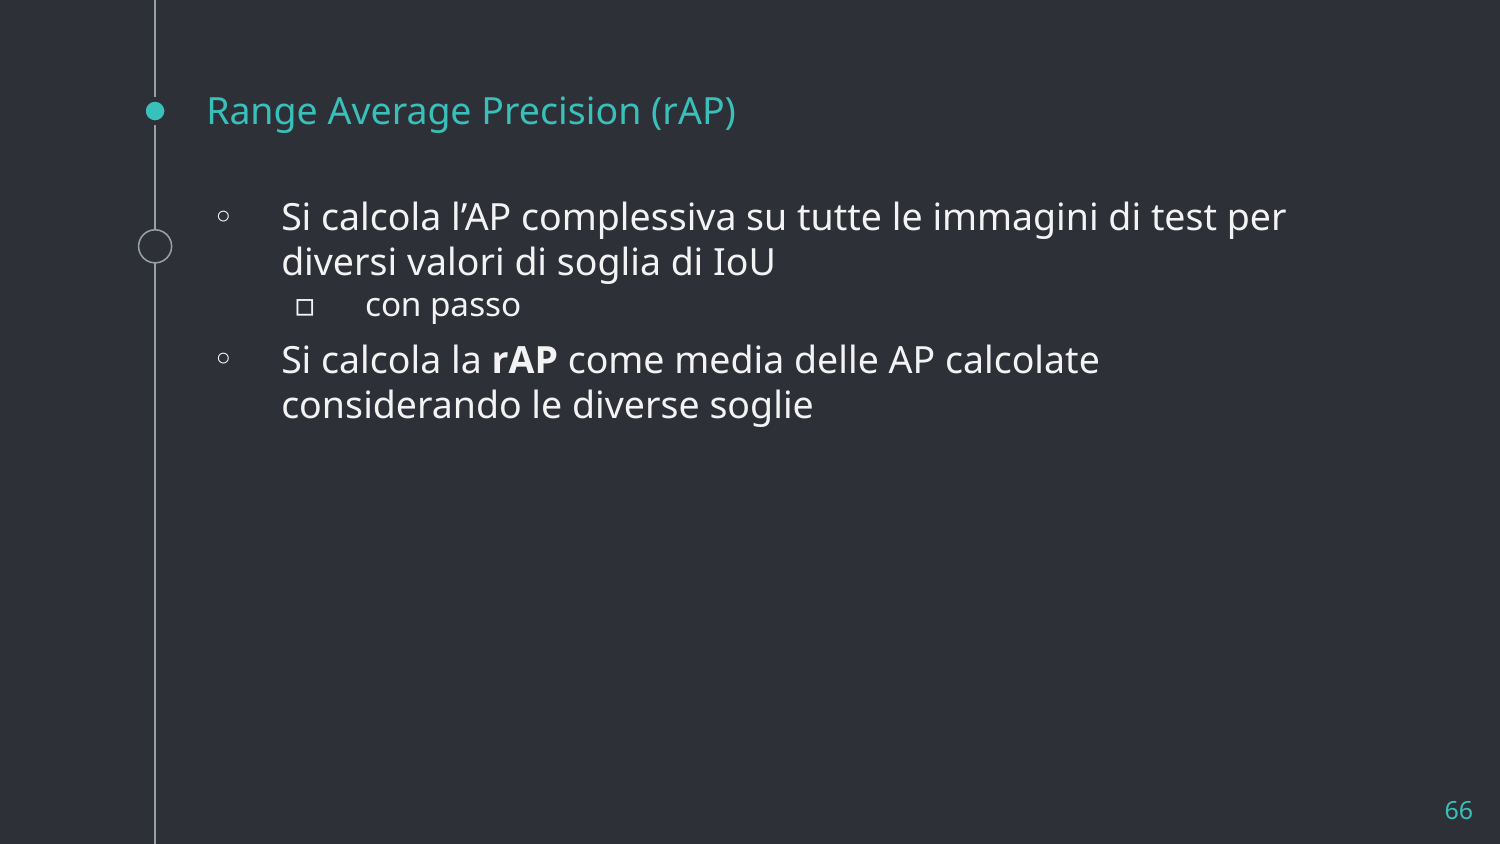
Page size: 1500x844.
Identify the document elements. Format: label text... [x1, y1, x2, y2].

slide_number 66 [1398, 779, 1489, 832]
title Range Average Precision (rAP) [191, 90, 1317, 147]
